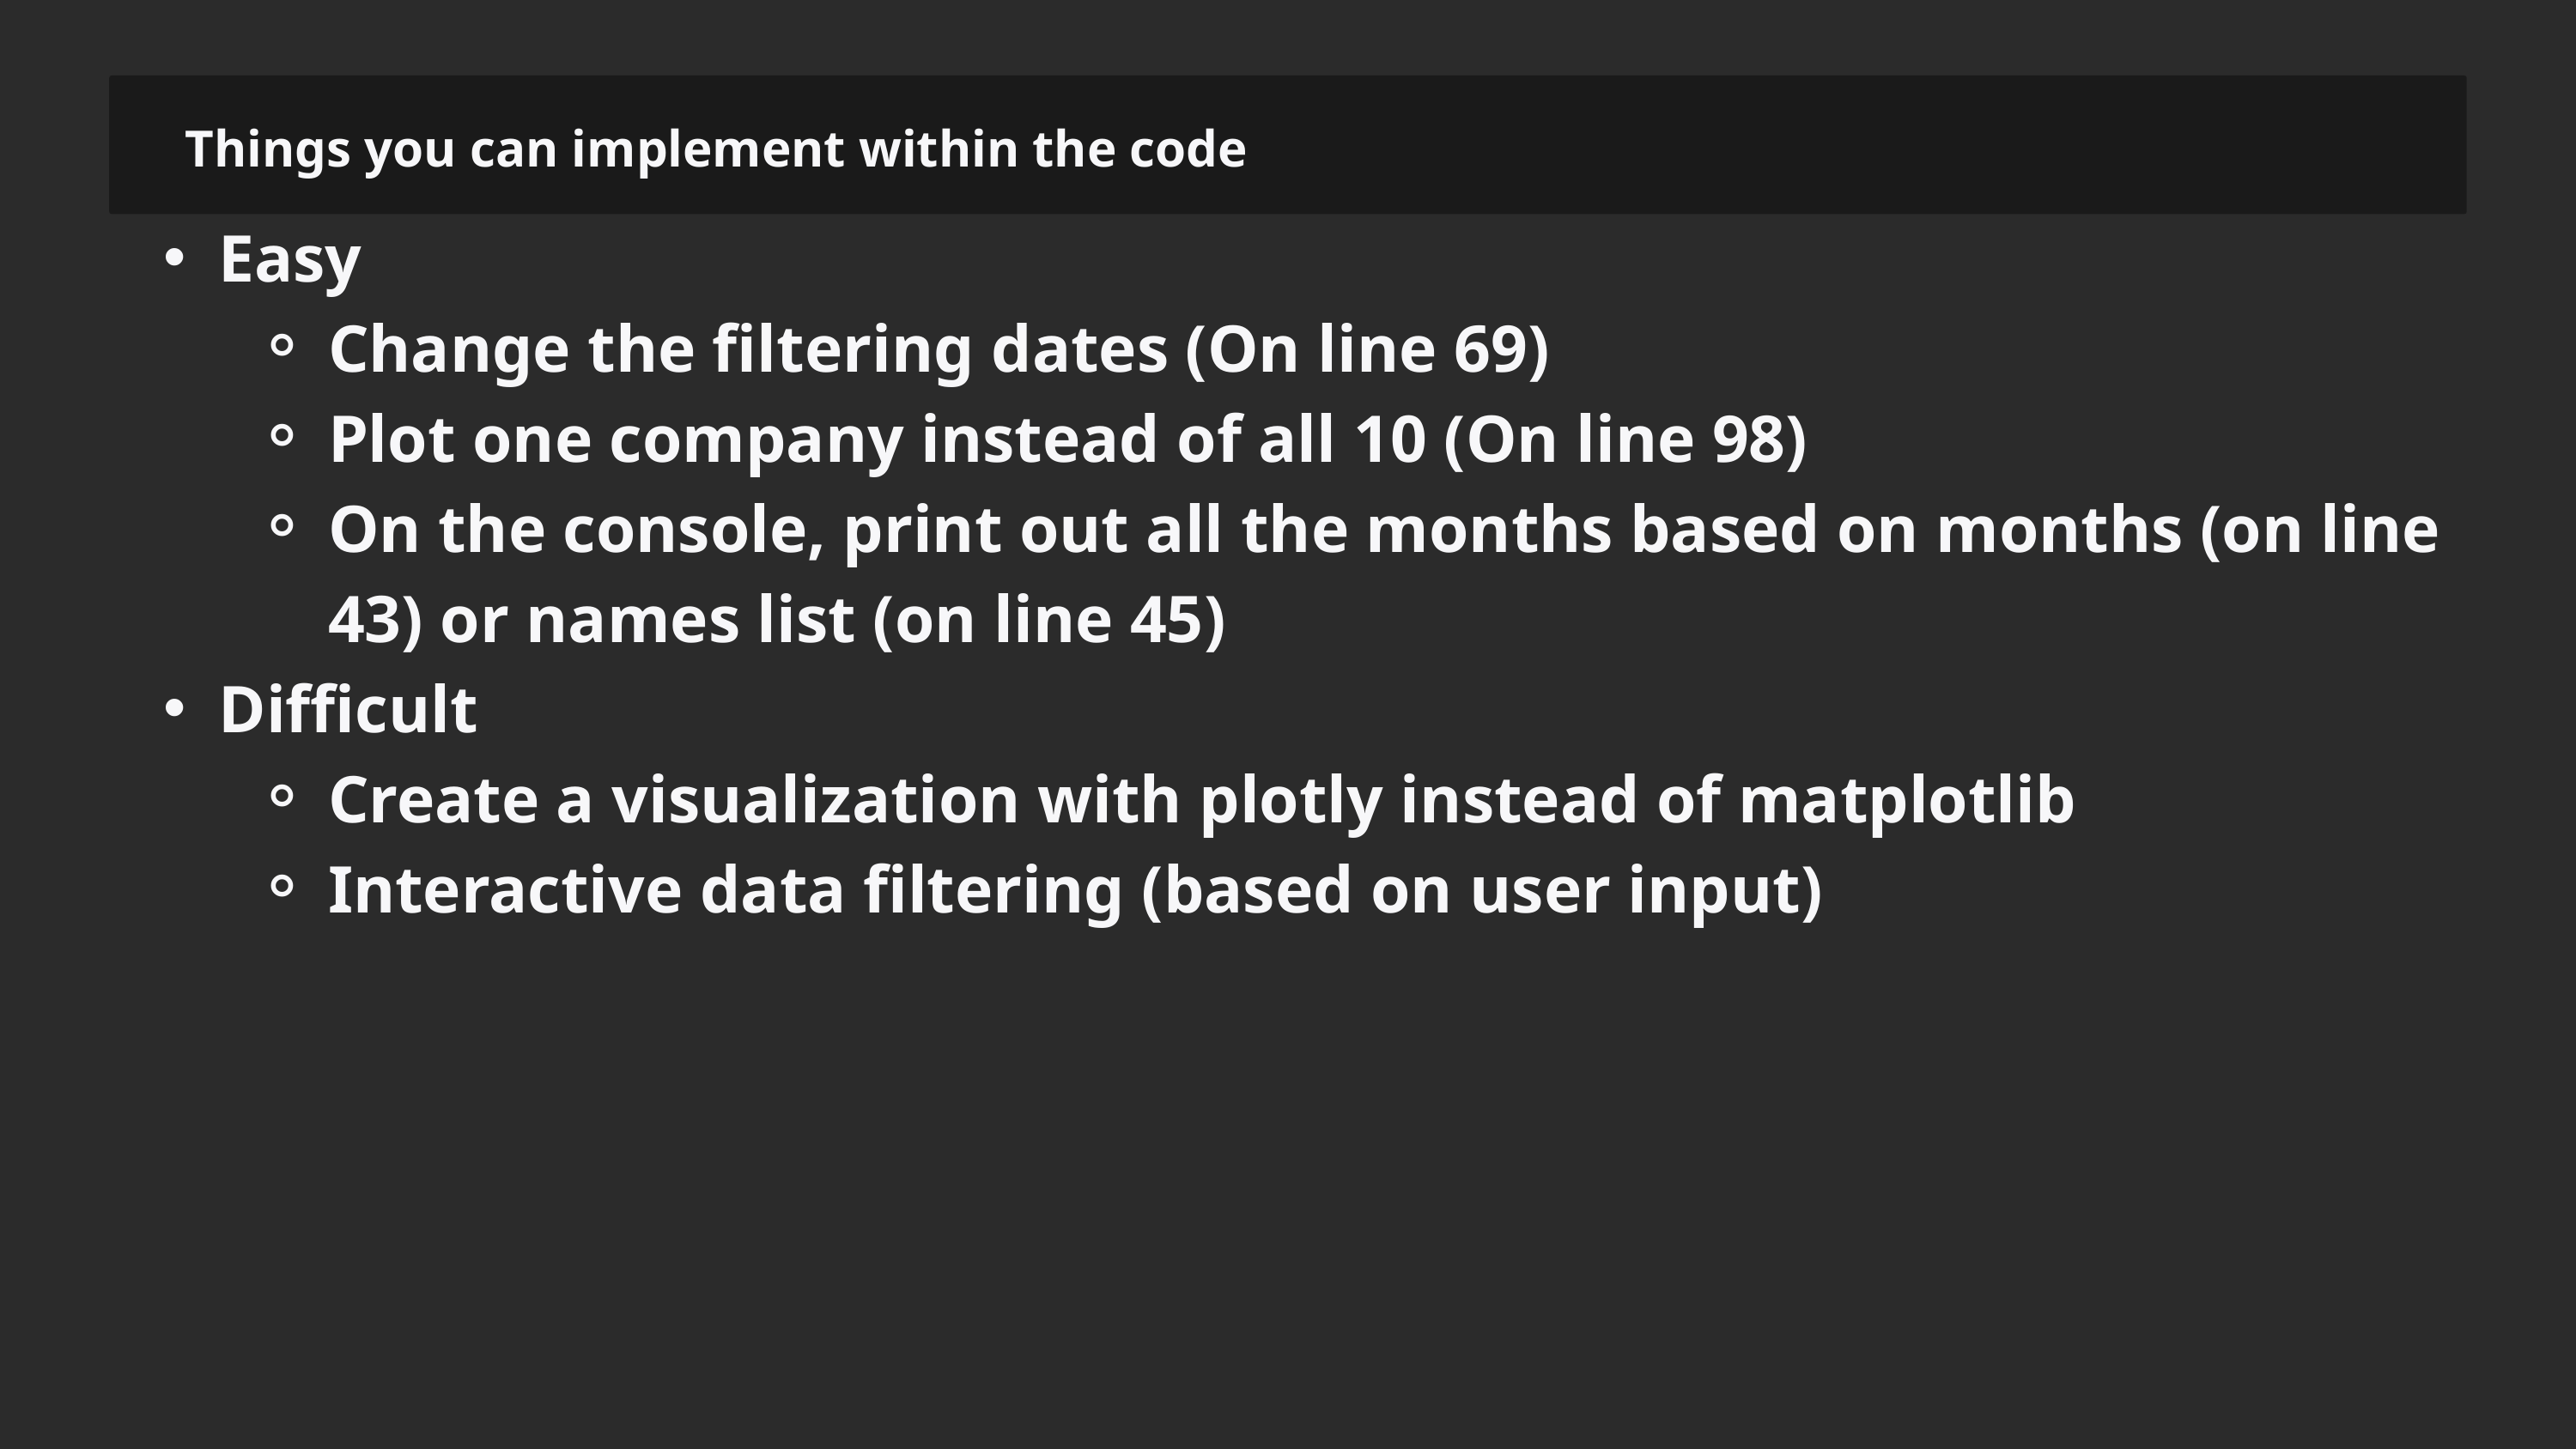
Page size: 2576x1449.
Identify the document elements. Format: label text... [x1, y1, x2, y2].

text_box Easy Change the filtering dates (On line 69) Plot one company instead of all 10 (On line 98) On the console, print out all the months based on months (on line 43) or names list (on line 45) Difficult Create a visualization with plotly instead of matplotlib Interactive data filtering (based on user input) [109, 223, 2467, 926]
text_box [108, 75, 2467, 215]
